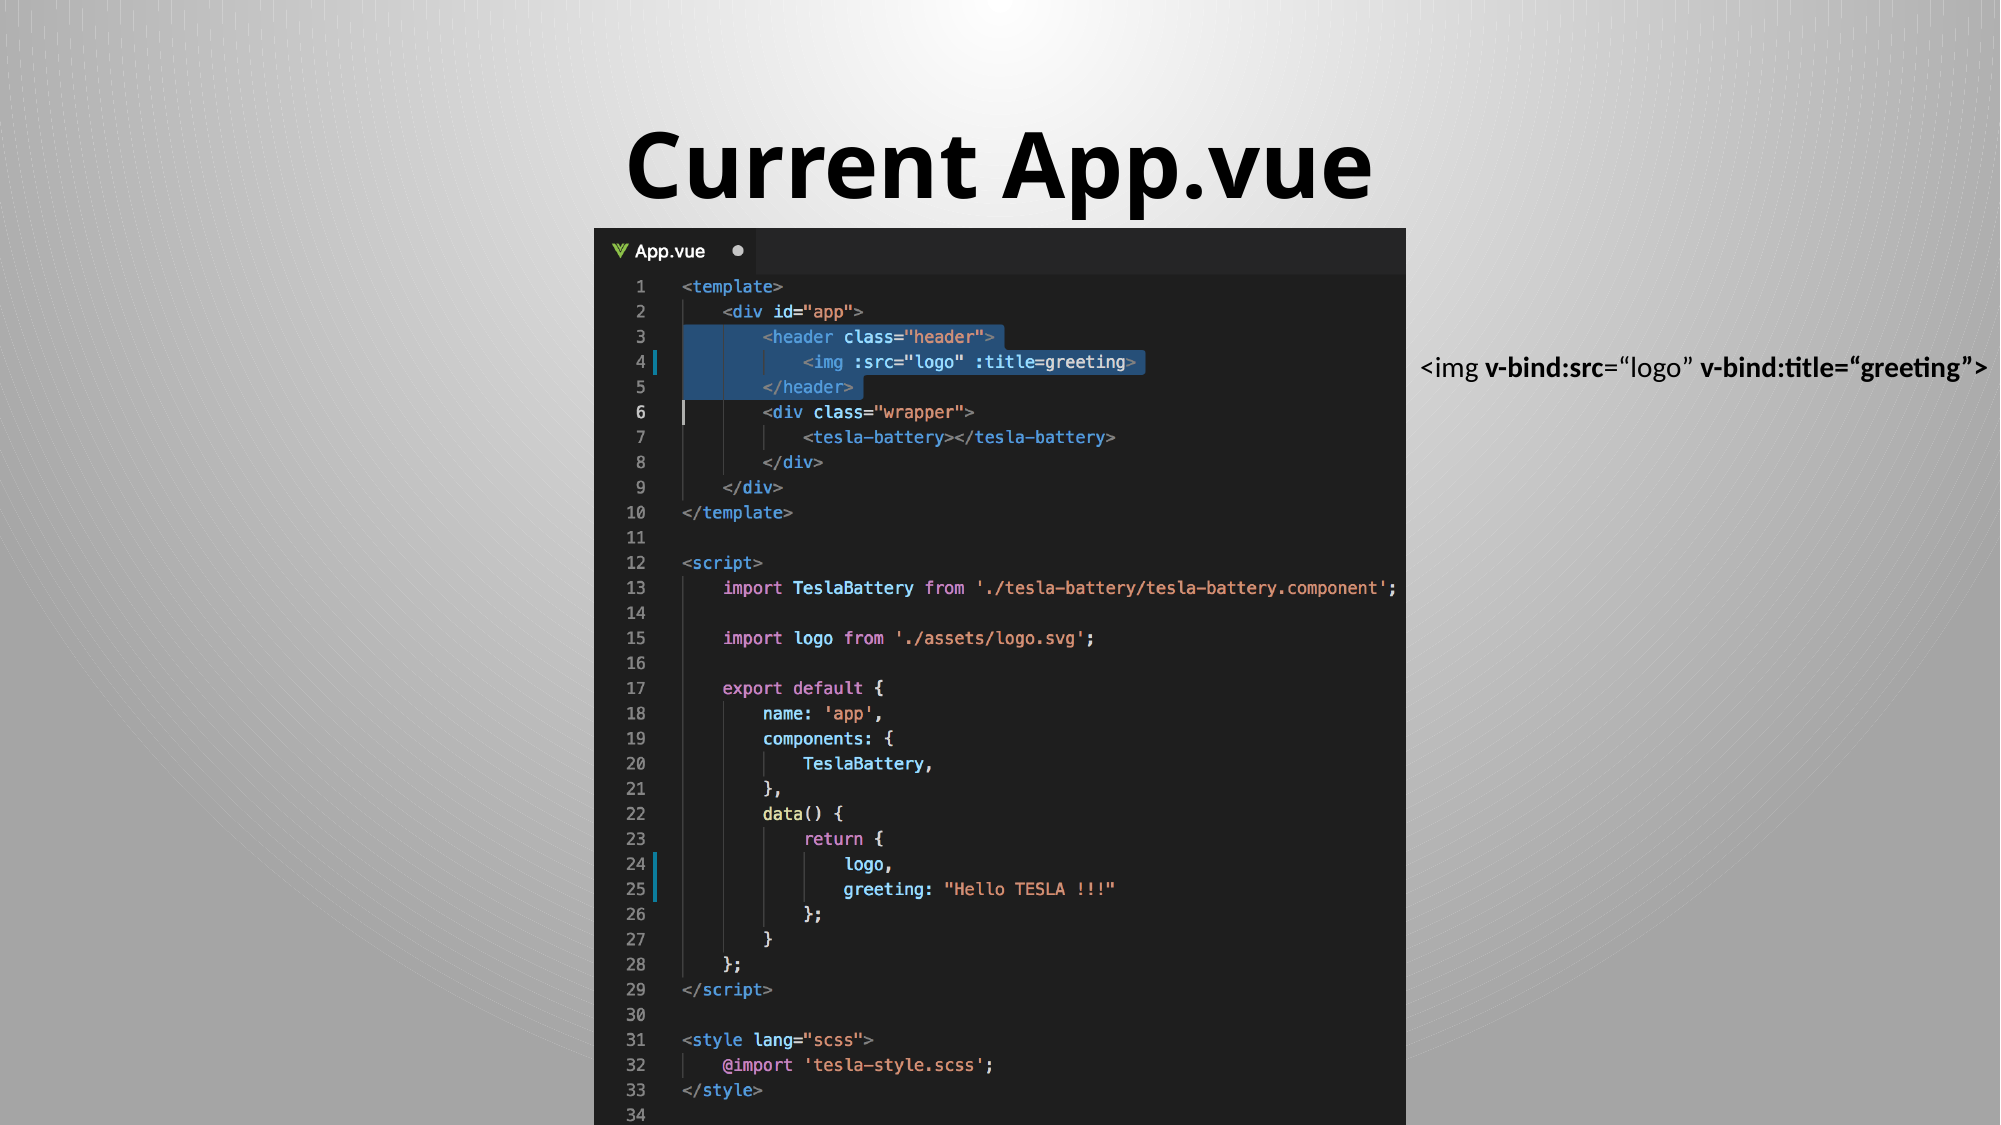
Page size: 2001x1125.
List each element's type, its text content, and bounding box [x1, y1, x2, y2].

text_box <img v-bind:src=“logo” v-bind:title=“greeting”> [1406, 340, 2000, 391]
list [594, 228, 1406, 1125]
title Current App.vue [137, 59, 1863, 278]
